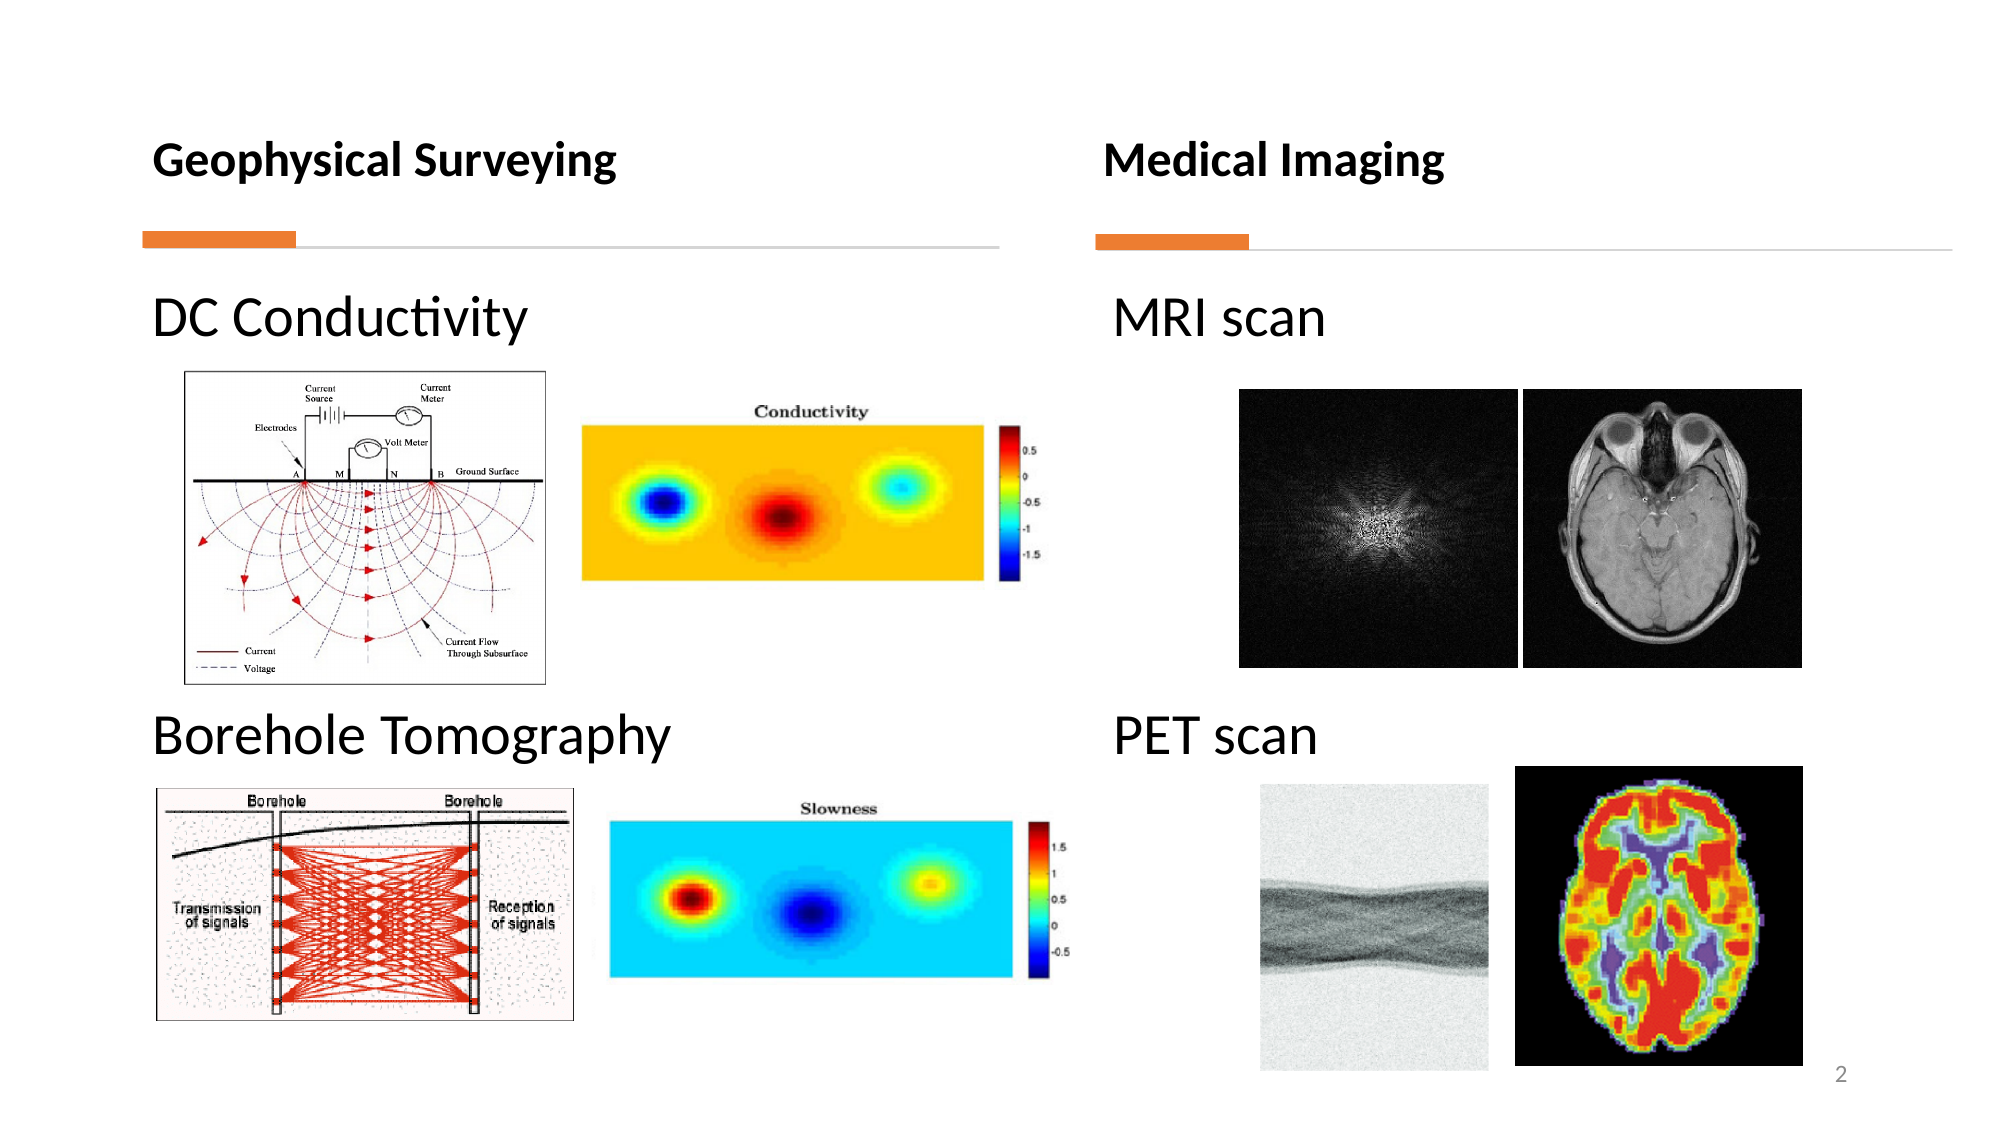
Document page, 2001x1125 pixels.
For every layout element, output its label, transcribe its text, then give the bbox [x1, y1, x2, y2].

picture [1237, 387, 1803, 669]
picture [118, 188, 1017, 288]
slide_number 2 [1412, 1042, 1863, 1103]
list Medical Imaging [1087, 59, 1939, 191]
picture [553, 389, 1050, 590]
text_box PET scan [1098, 688, 2000, 774]
picture [1071, 191, 1970, 290]
picture [1515, 766, 1803, 1066]
list Geophysical Surveying [137, 59, 984, 188]
picture [1258, 766, 1495, 1092]
text_box MRI scan [1097, 290, 1944, 1016]
list DC Conductivity [137, 288, 984, 688]
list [183, 370, 546, 686]
text_box Borehole Tomography [137, 688, 984, 774]
picture [156, 788, 574, 1021]
list DC Conductivity [137, 774, 984, 1016]
picture [591, 784, 1088, 985]
